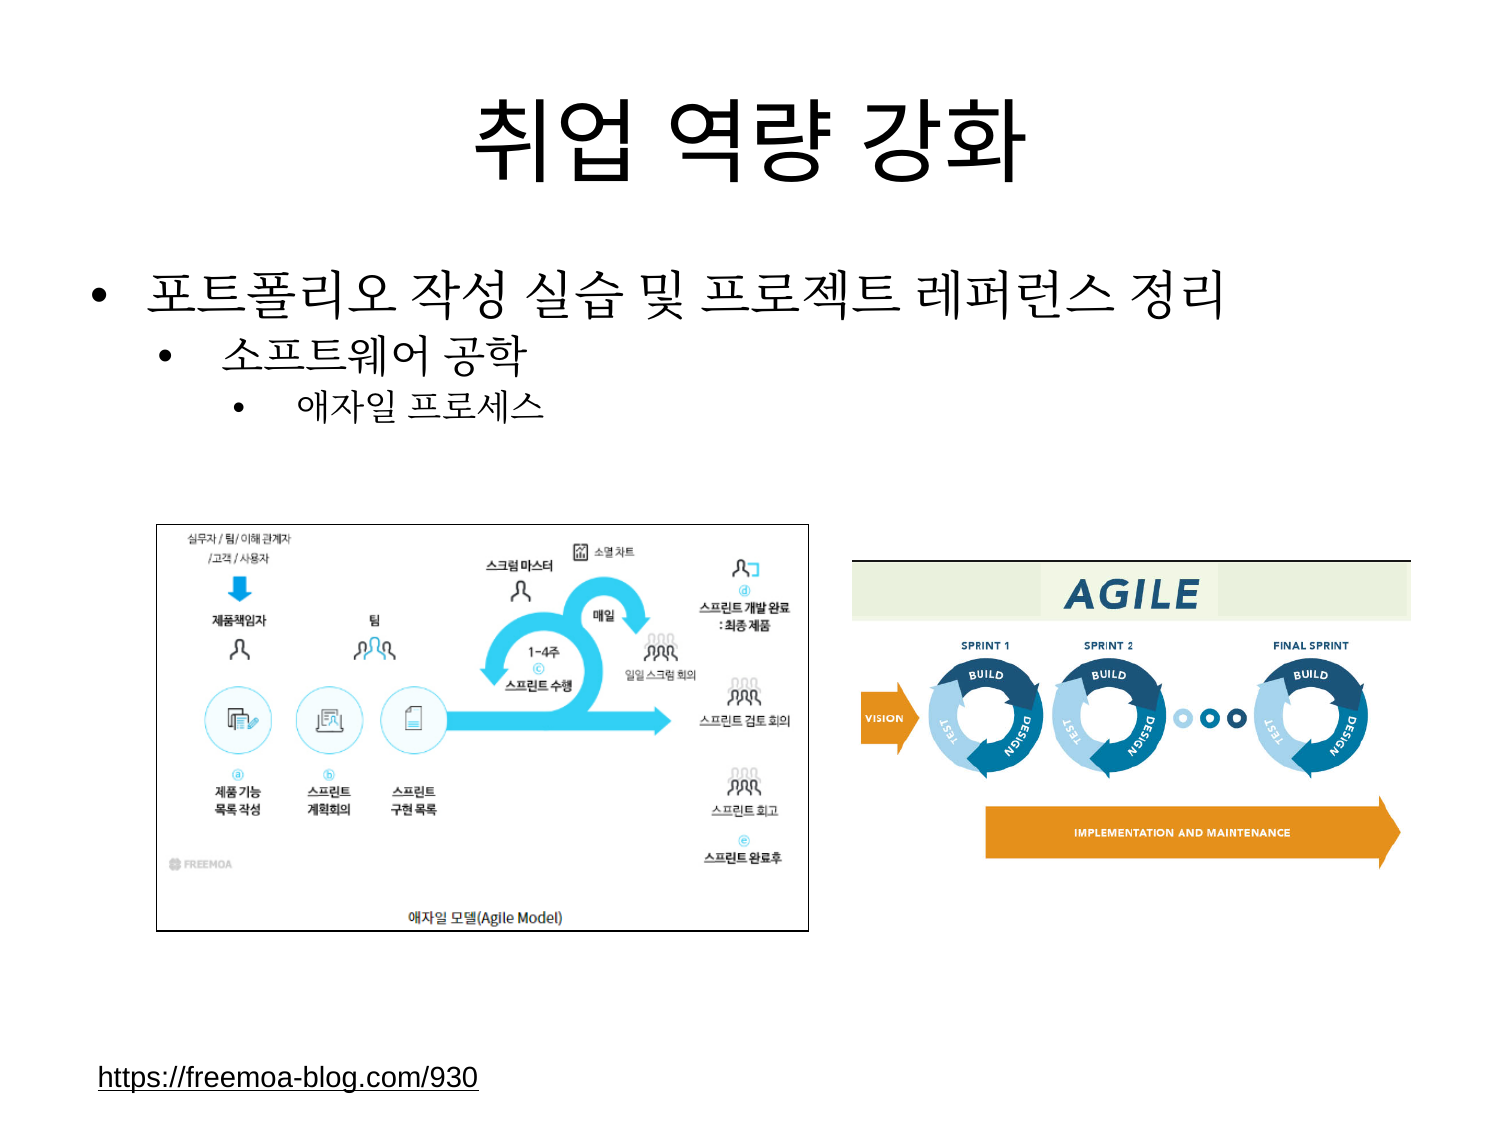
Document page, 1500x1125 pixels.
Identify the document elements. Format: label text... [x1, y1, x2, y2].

list 포트폴리오 작성 실습 및 프로젝트 레퍼런스 정리 소프트웨어 공학 애자일 프로세스 [75, 262, 1425, 1005]
picture [156, 525, 809, 931]
title 취업 역량 강화 [75, 45, 1425, 233]
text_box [851, 559, 1411, 896]
text_box https://freemoa-blog.com/930 [82, 1051, 495, 1102]
